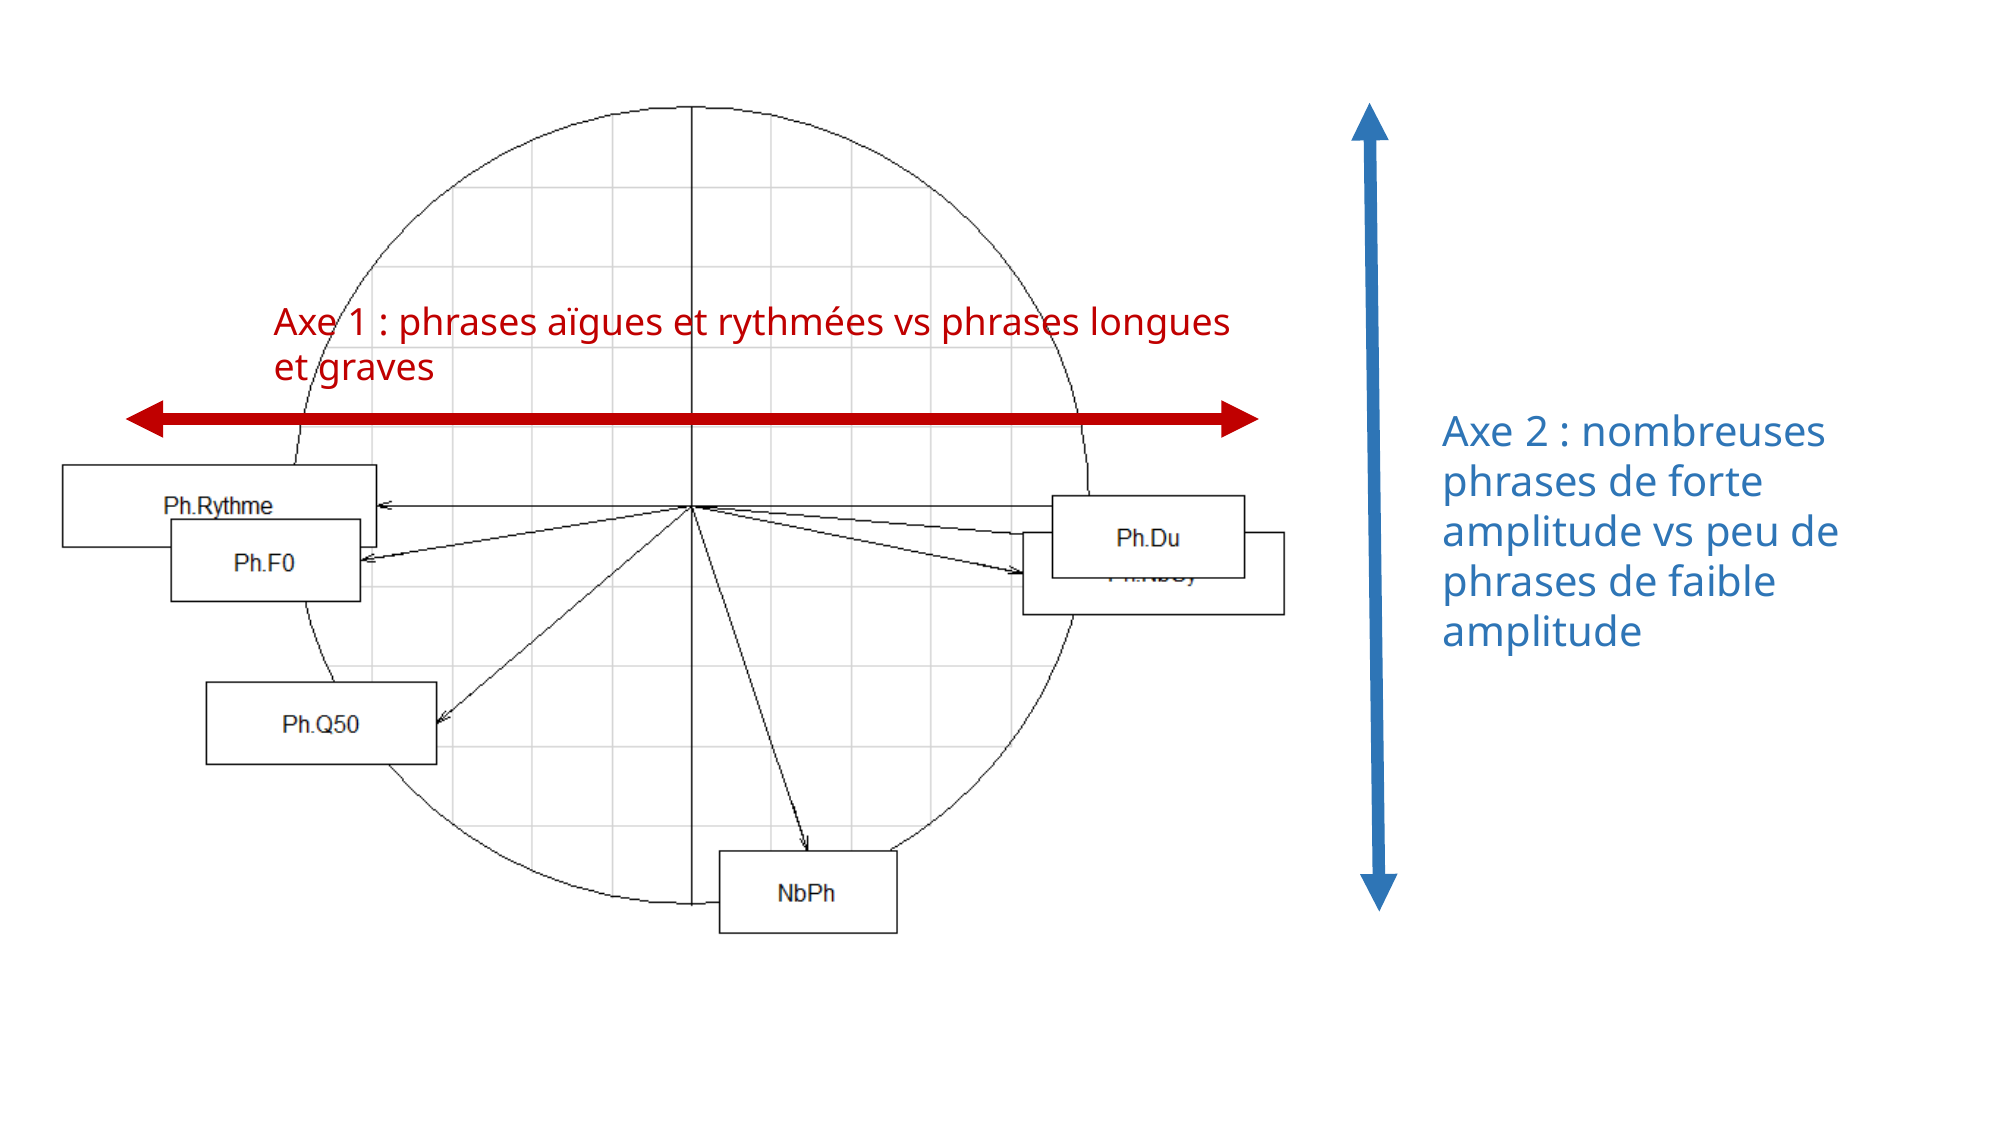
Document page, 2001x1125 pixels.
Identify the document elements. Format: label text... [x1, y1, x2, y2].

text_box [1369, 102, 1380, 912]
text_box Axe 2 : nombreuses phrases de forte amplitude vs peu de phrases de faible amplitude [1428, 397, 1864, 662]
picture [27, 30, 1357, 984]
